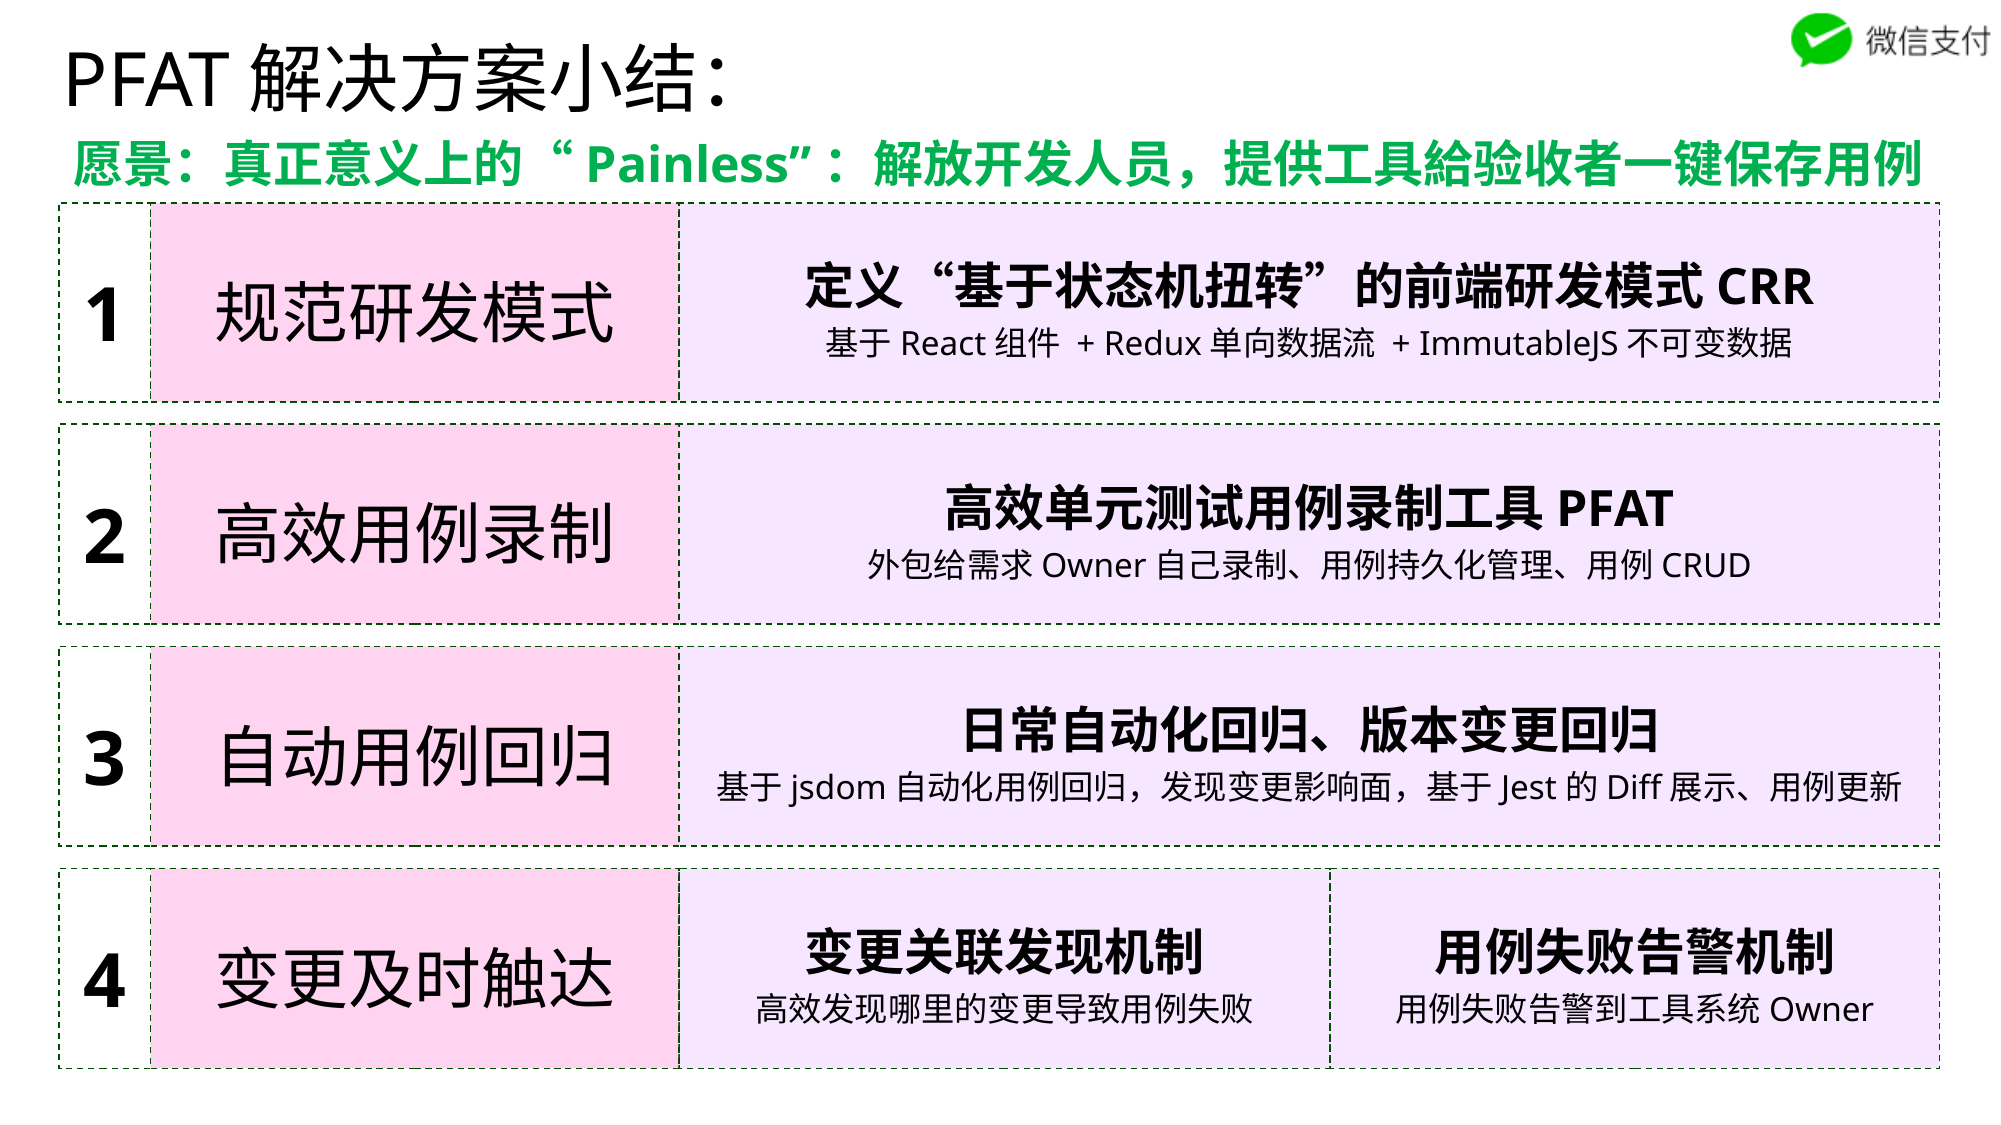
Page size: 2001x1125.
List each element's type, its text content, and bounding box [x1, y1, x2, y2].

picture [1779, 4, 2000, 72]
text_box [58, 202, 1940, 1069]
text_box 愿景：真正意义上的“Painless”：解放开发人员，提供工具給验收者一键保存用例 [58, 112, 1966, 200]
text_box PFAT解决方案小结： [48, 24, 1959, 129]
